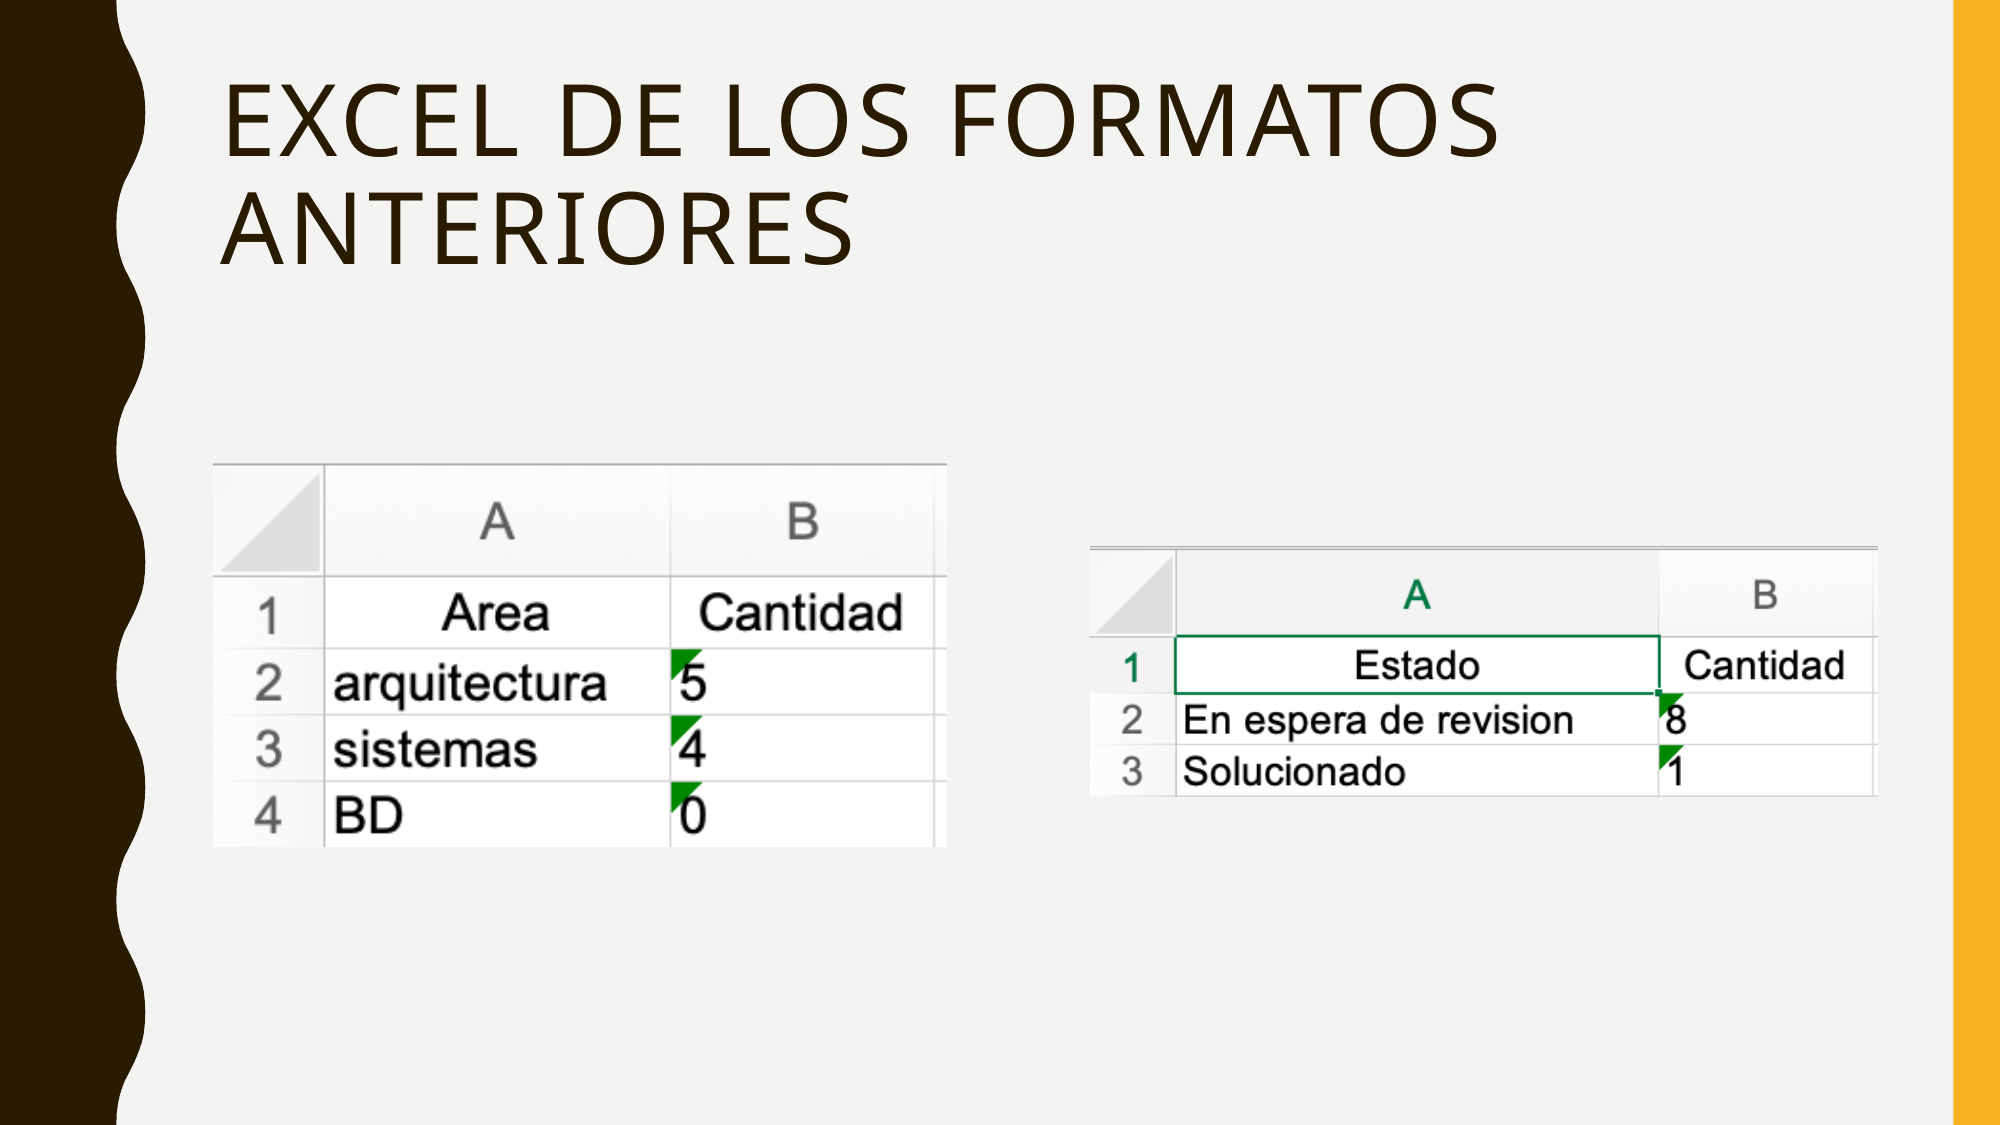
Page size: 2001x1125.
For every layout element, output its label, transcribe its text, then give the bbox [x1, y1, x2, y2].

title EXCEL DE LOS FORMATOS ANTERIORES [205, 62, 1875, 308]
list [1090, 546, 1878, 797]
picture [213, 462, 947, 847]
